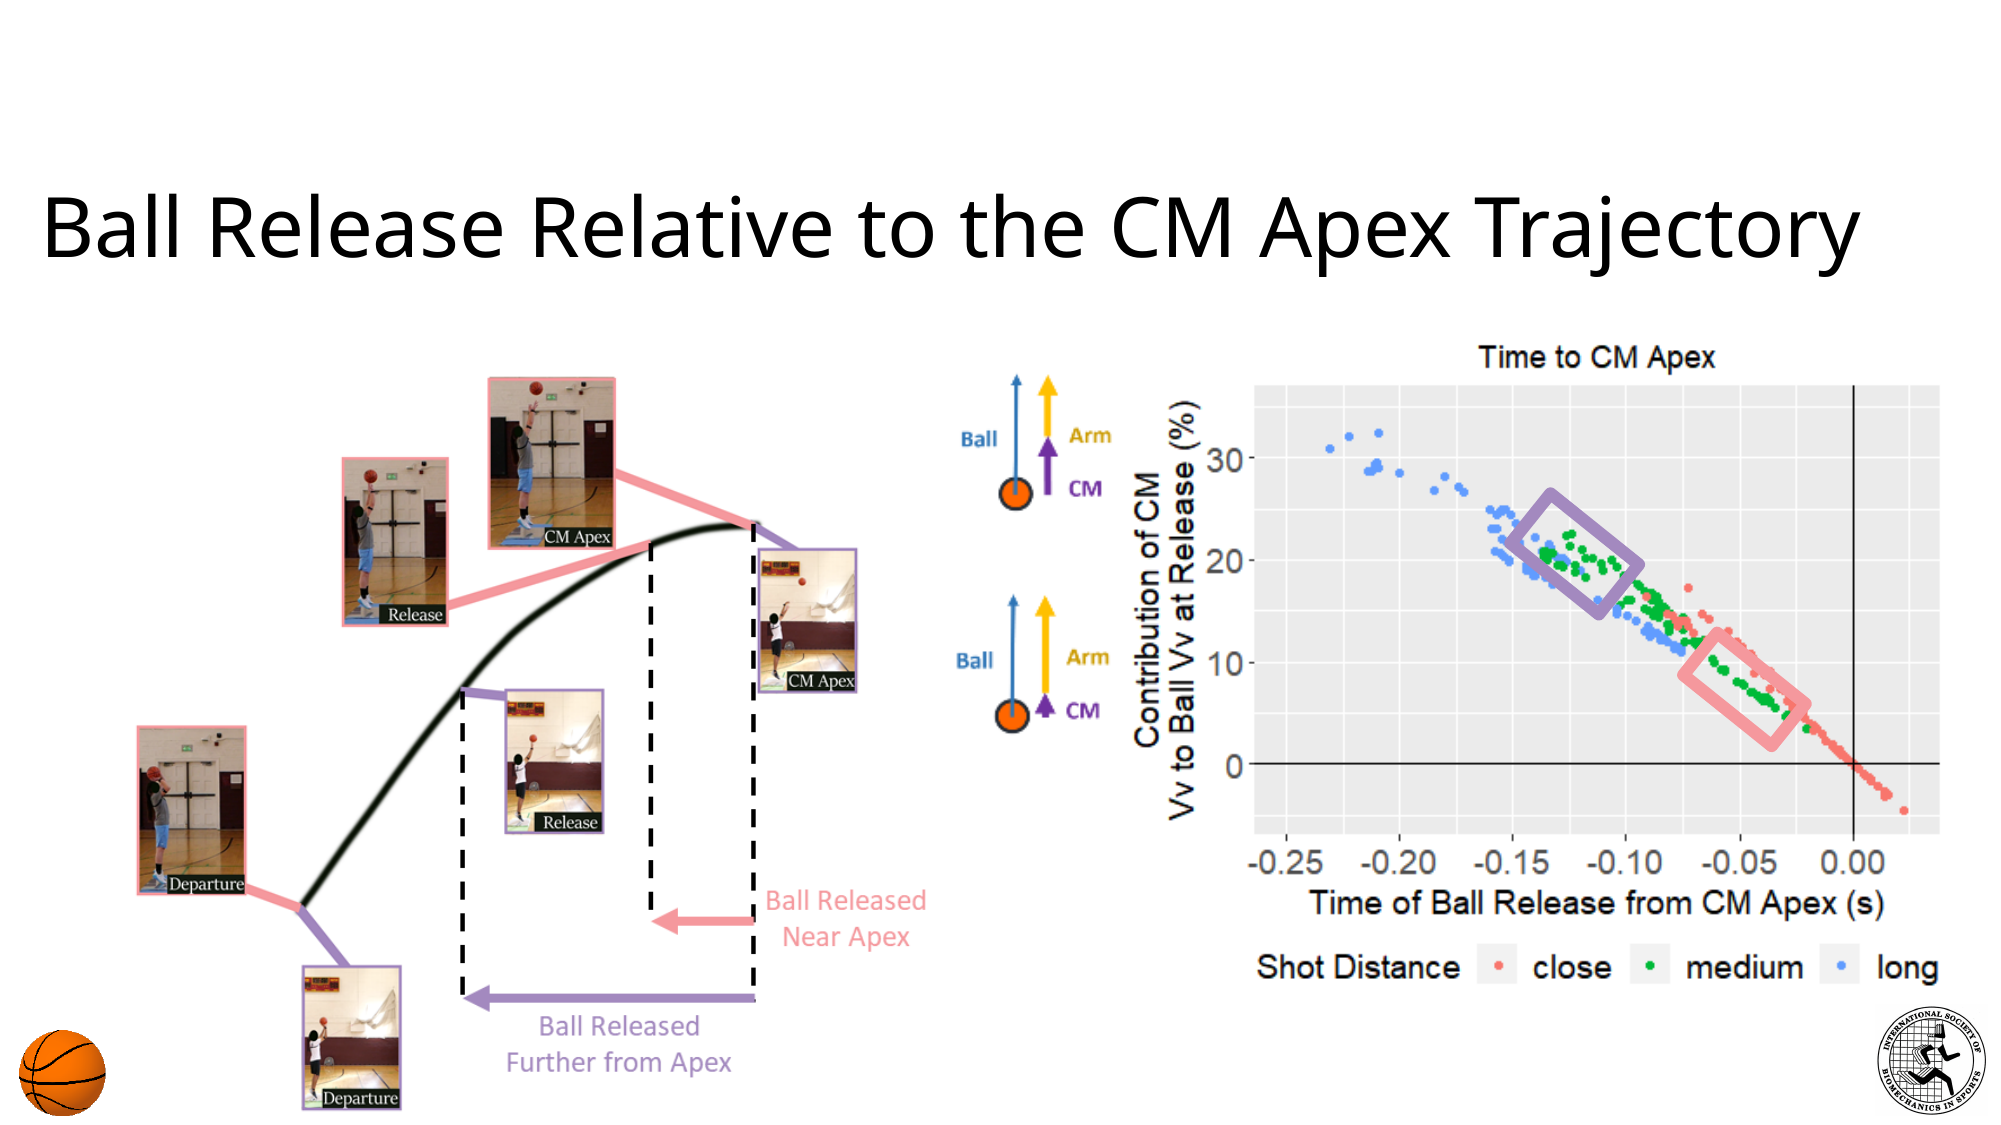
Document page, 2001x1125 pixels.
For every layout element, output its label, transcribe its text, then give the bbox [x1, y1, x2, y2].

text_box Ball Release Relative to the CM Apex Trajectory [25, 121, 1977, 339]
picture [1875, 1004, 1988, 1116]
picture [122, 370, 930, 1125]
picture [19, 1030, 106, 1116]
picture [952, 330, 1954, 998]
